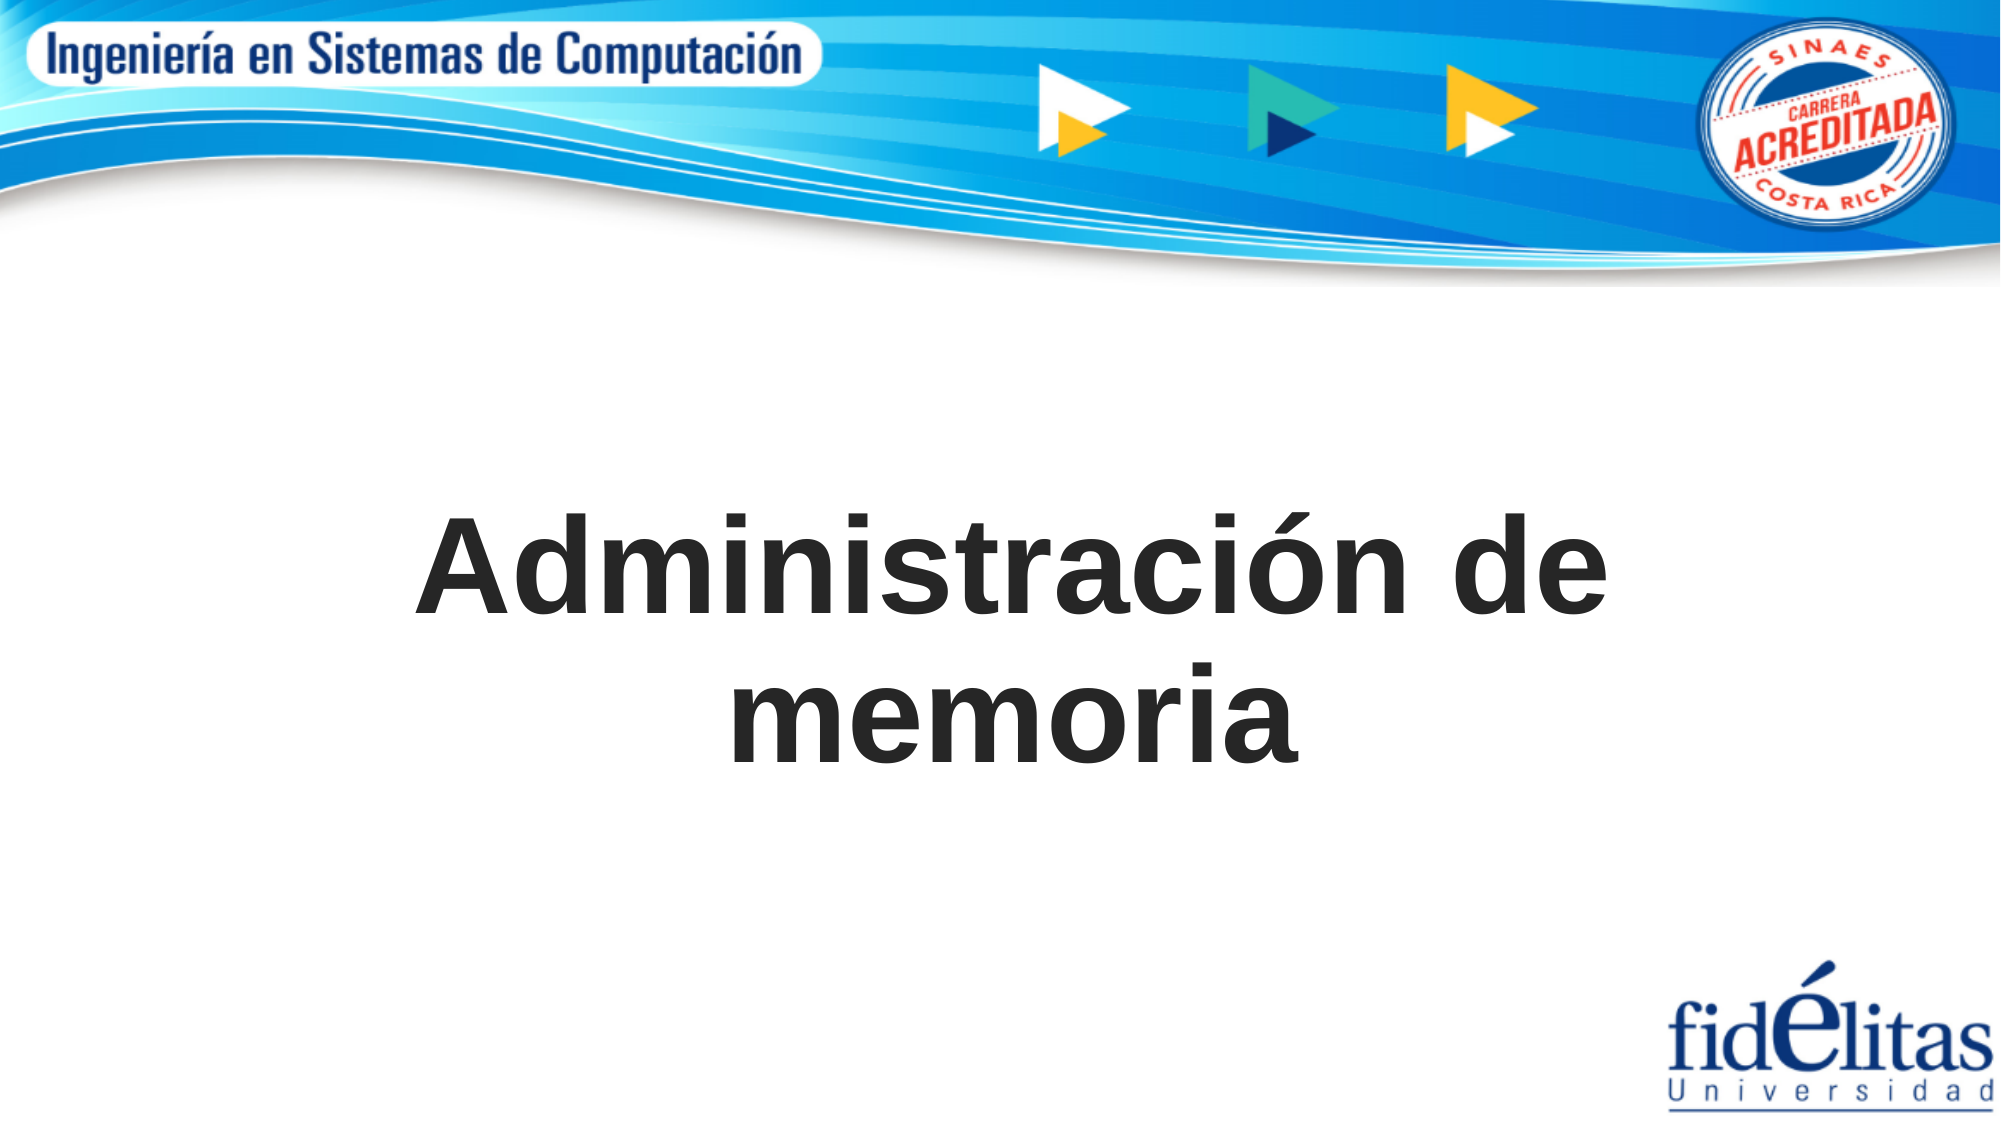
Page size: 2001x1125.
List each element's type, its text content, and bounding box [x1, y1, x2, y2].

picture [1659, 943, 2001, 1119]
title Administración de memoria [149, 409, 1875, 878]
picture [0, 0, 2001, 287]
